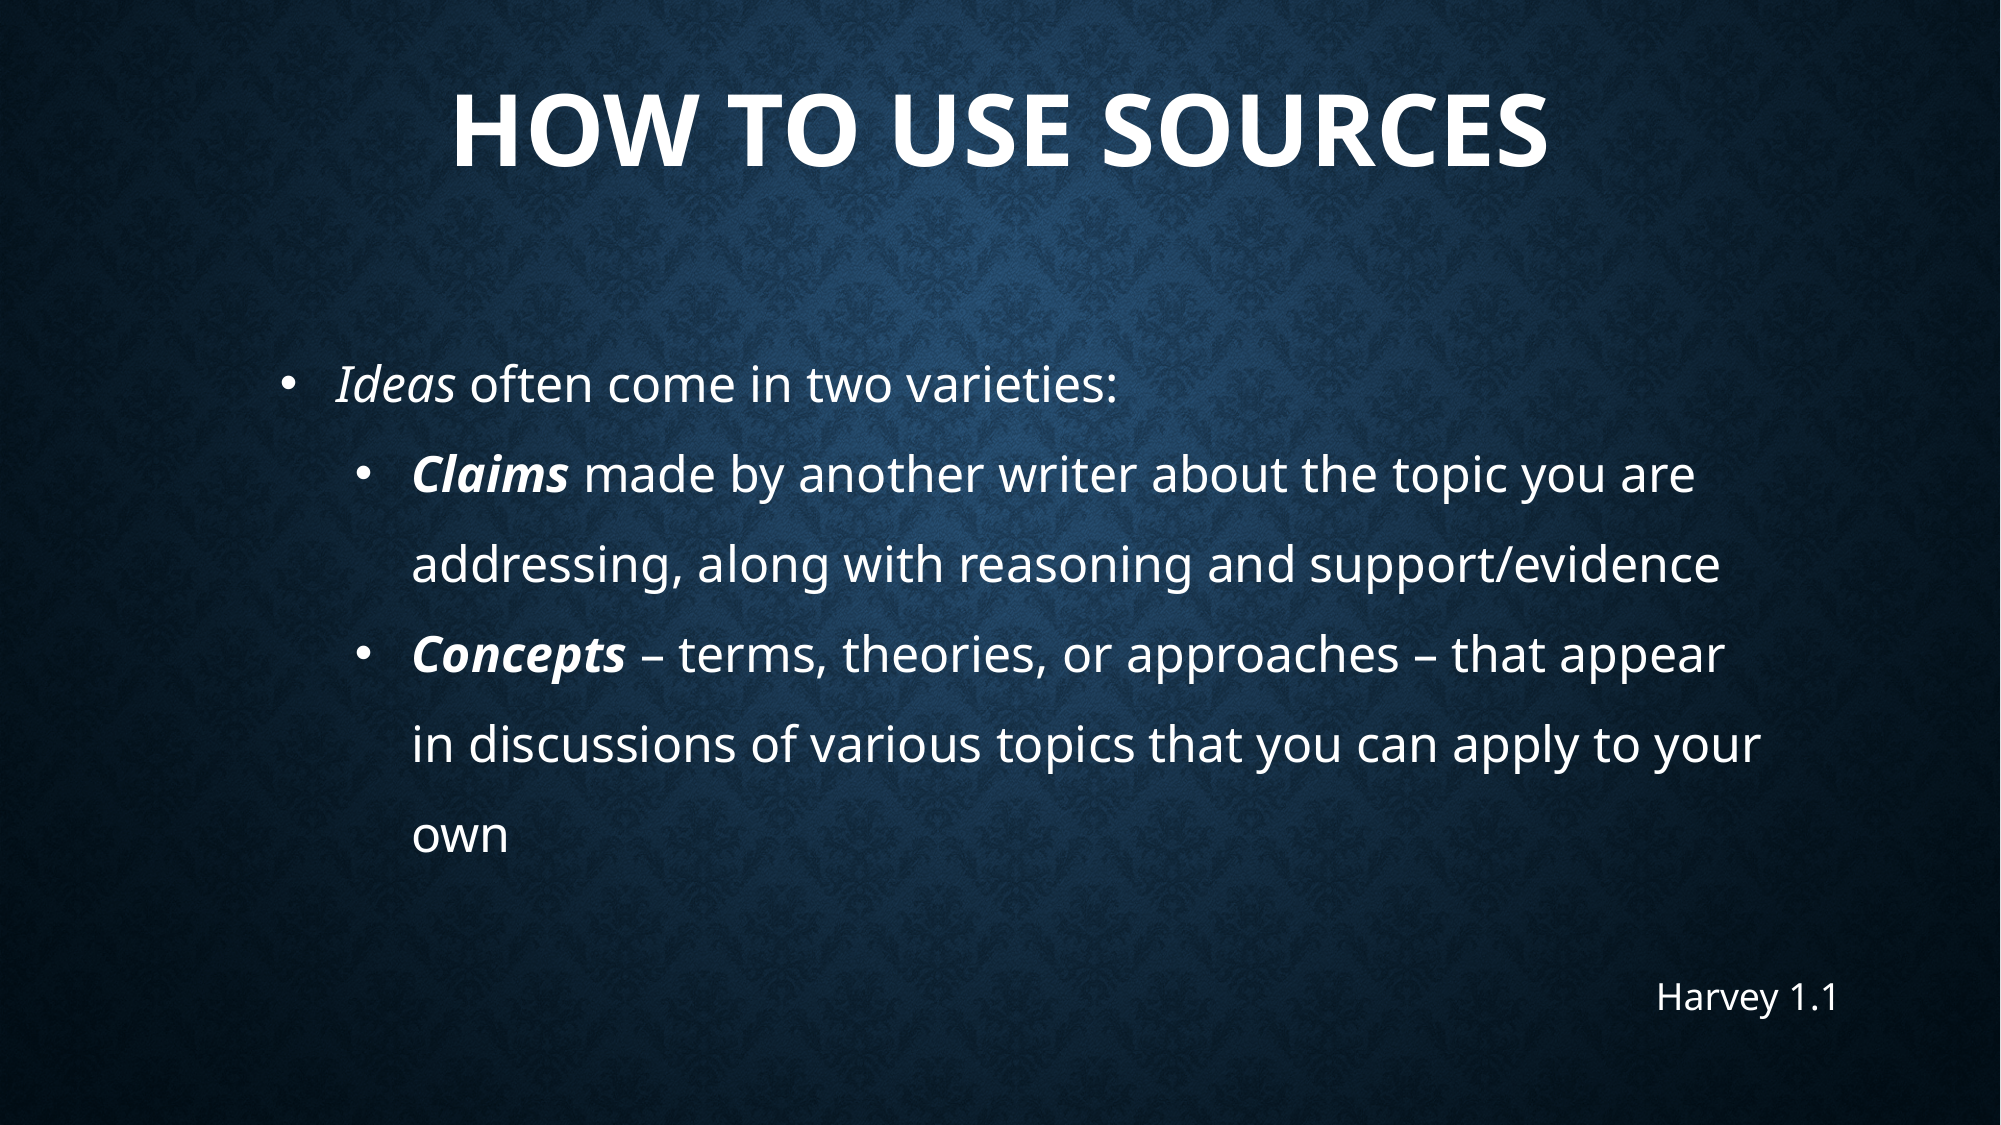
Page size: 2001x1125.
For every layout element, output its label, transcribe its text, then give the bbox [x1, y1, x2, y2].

title How to use Sources [143, 0, 1857, 316]
text_box Ideas often come in two varieties: Claims made by another writer about the topic you are addressing, along with reasoning and support/evidence Concepts – terms, theories, or approaches – that appear in discussions of various topics that you can apply to your own [265, 315, 1795, 961]
text_box Harvey 1.1 [1641, 965, 1857, 1026]
